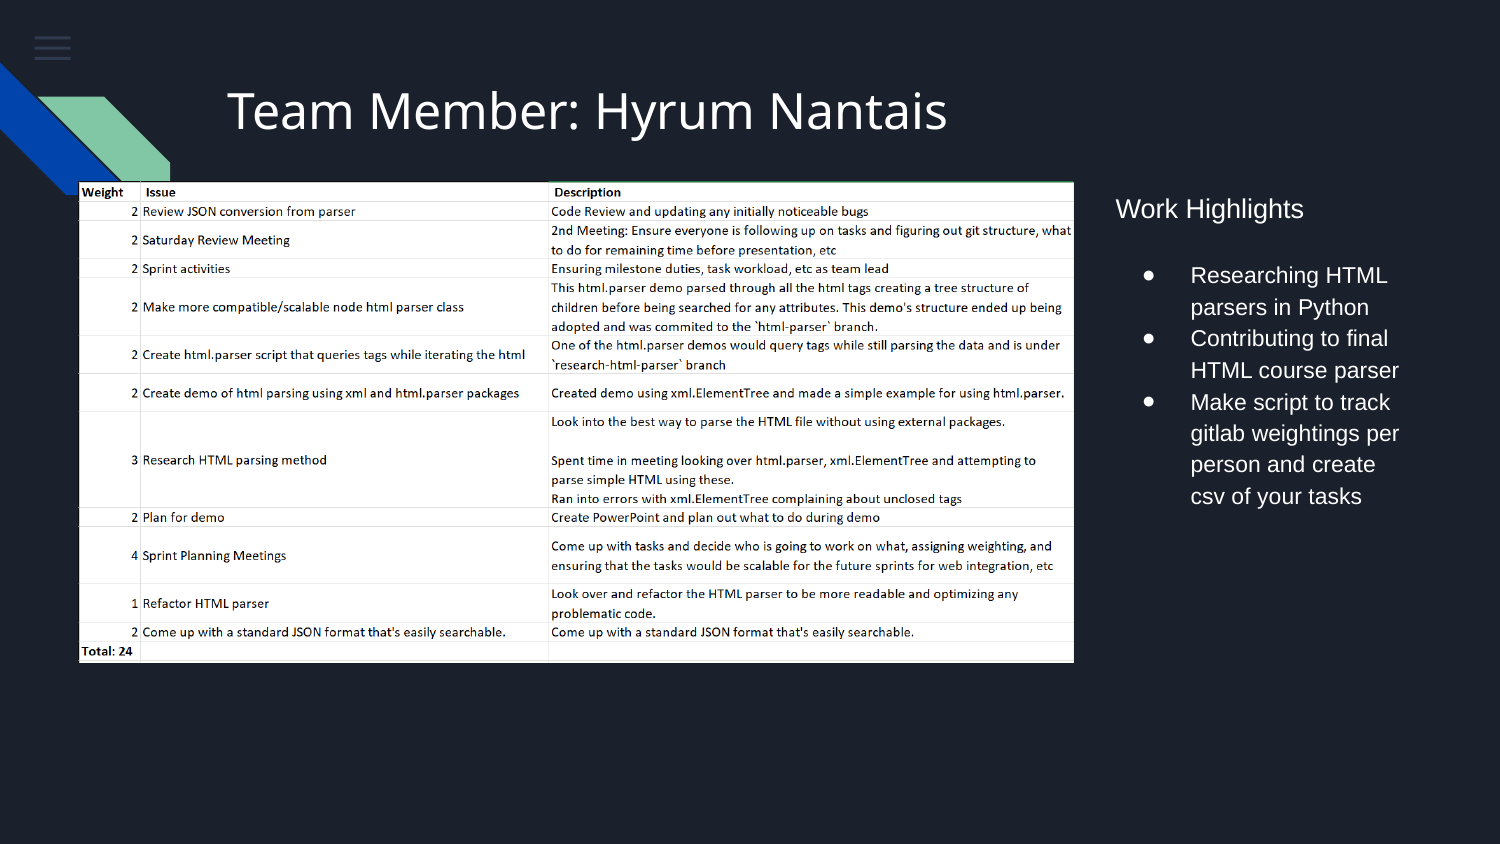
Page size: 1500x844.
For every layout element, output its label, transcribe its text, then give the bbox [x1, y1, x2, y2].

title Team Member: Hyrum Nantais [212, 64, 1368, 215]
list Work Highlights Researching HTML parsers in Python Contributing to final HTML course parser Make script to track gitlab weightings per person and create csv of your tasks [1100, 171, 1423, 782]
picture [77, 181, 1074, 663]
